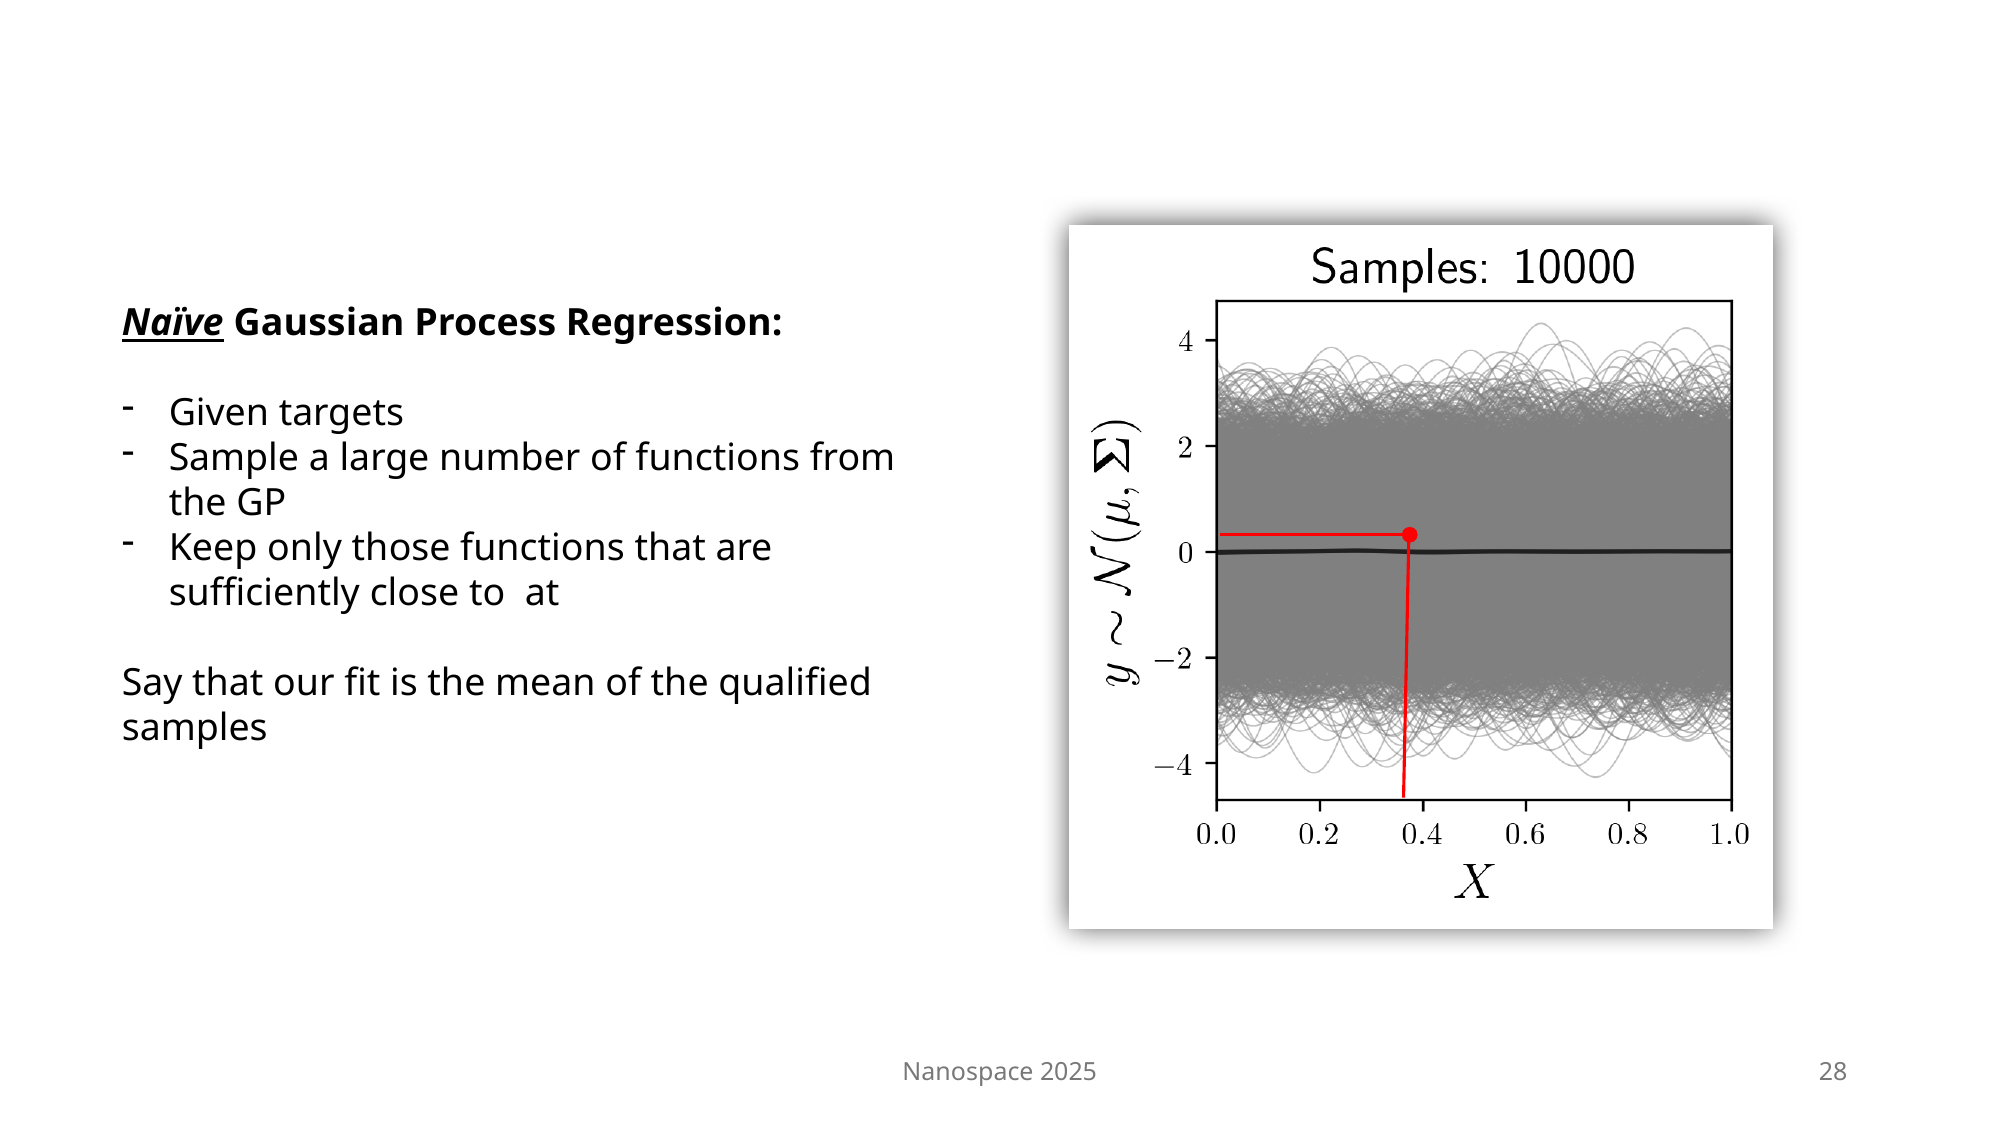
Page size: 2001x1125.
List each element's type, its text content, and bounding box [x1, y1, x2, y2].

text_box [1403, 534, 1410, 799]
picture [1069, 224, 1774, 929]
slide_number 28 [1412, 1042, 1863, 1103]
footer Nanospace 2025 [662, 1042, 1338, 1103]
